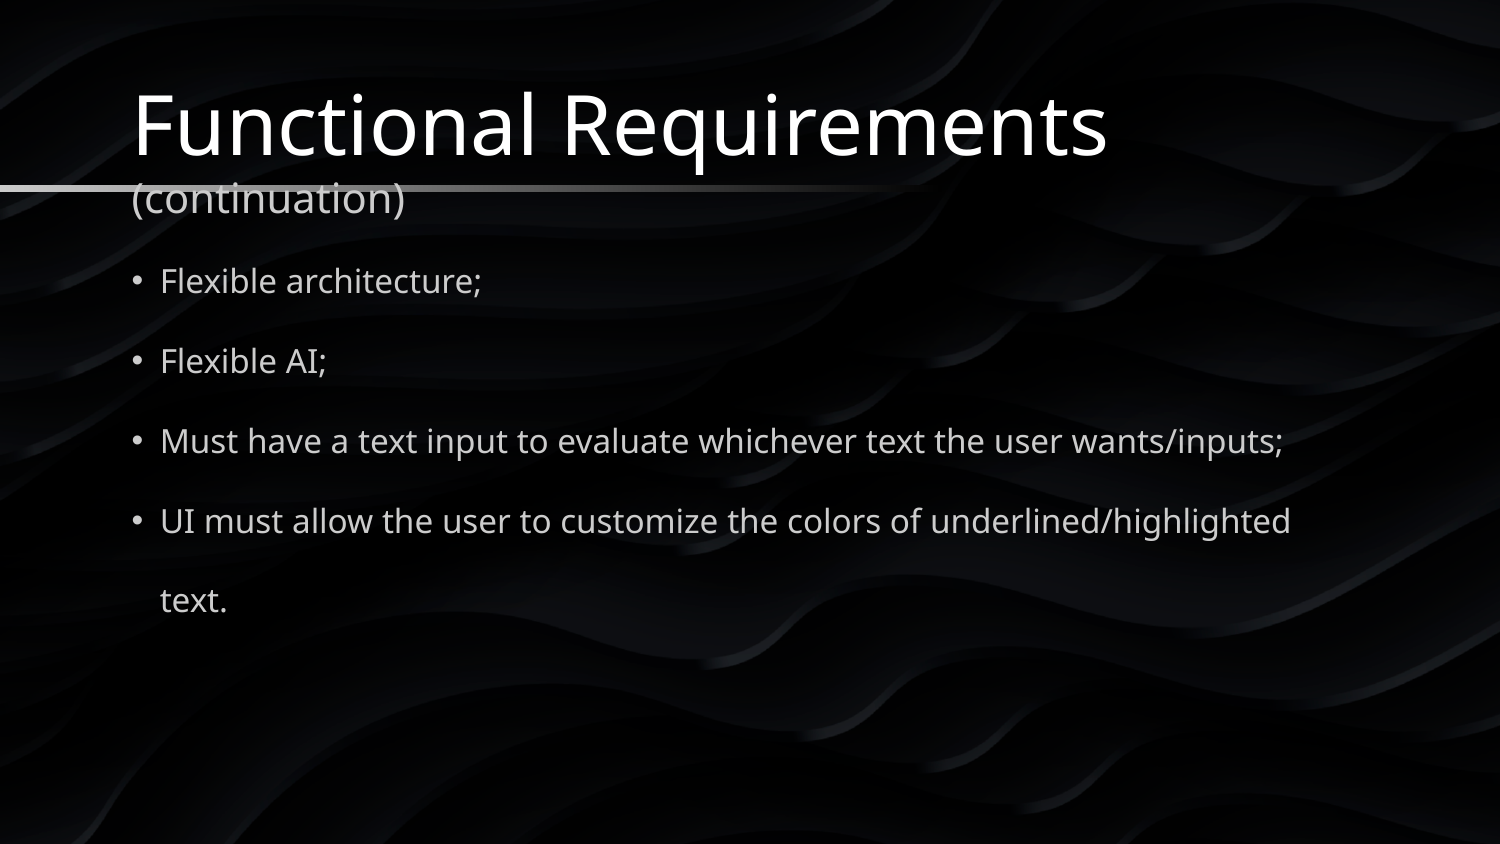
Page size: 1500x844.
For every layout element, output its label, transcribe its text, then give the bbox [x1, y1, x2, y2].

picture [0, 0, 1500, 844]
title Functional Requirements (continuation) [116, 56, 1384, 152]
list Flexible architecture; Flexible AI; Must have a text input to evaluate whichever text the user wants/inputs; UI must allow the user to customize the colors of underlined/highlighted text. [116, 205, 1384, 750]
